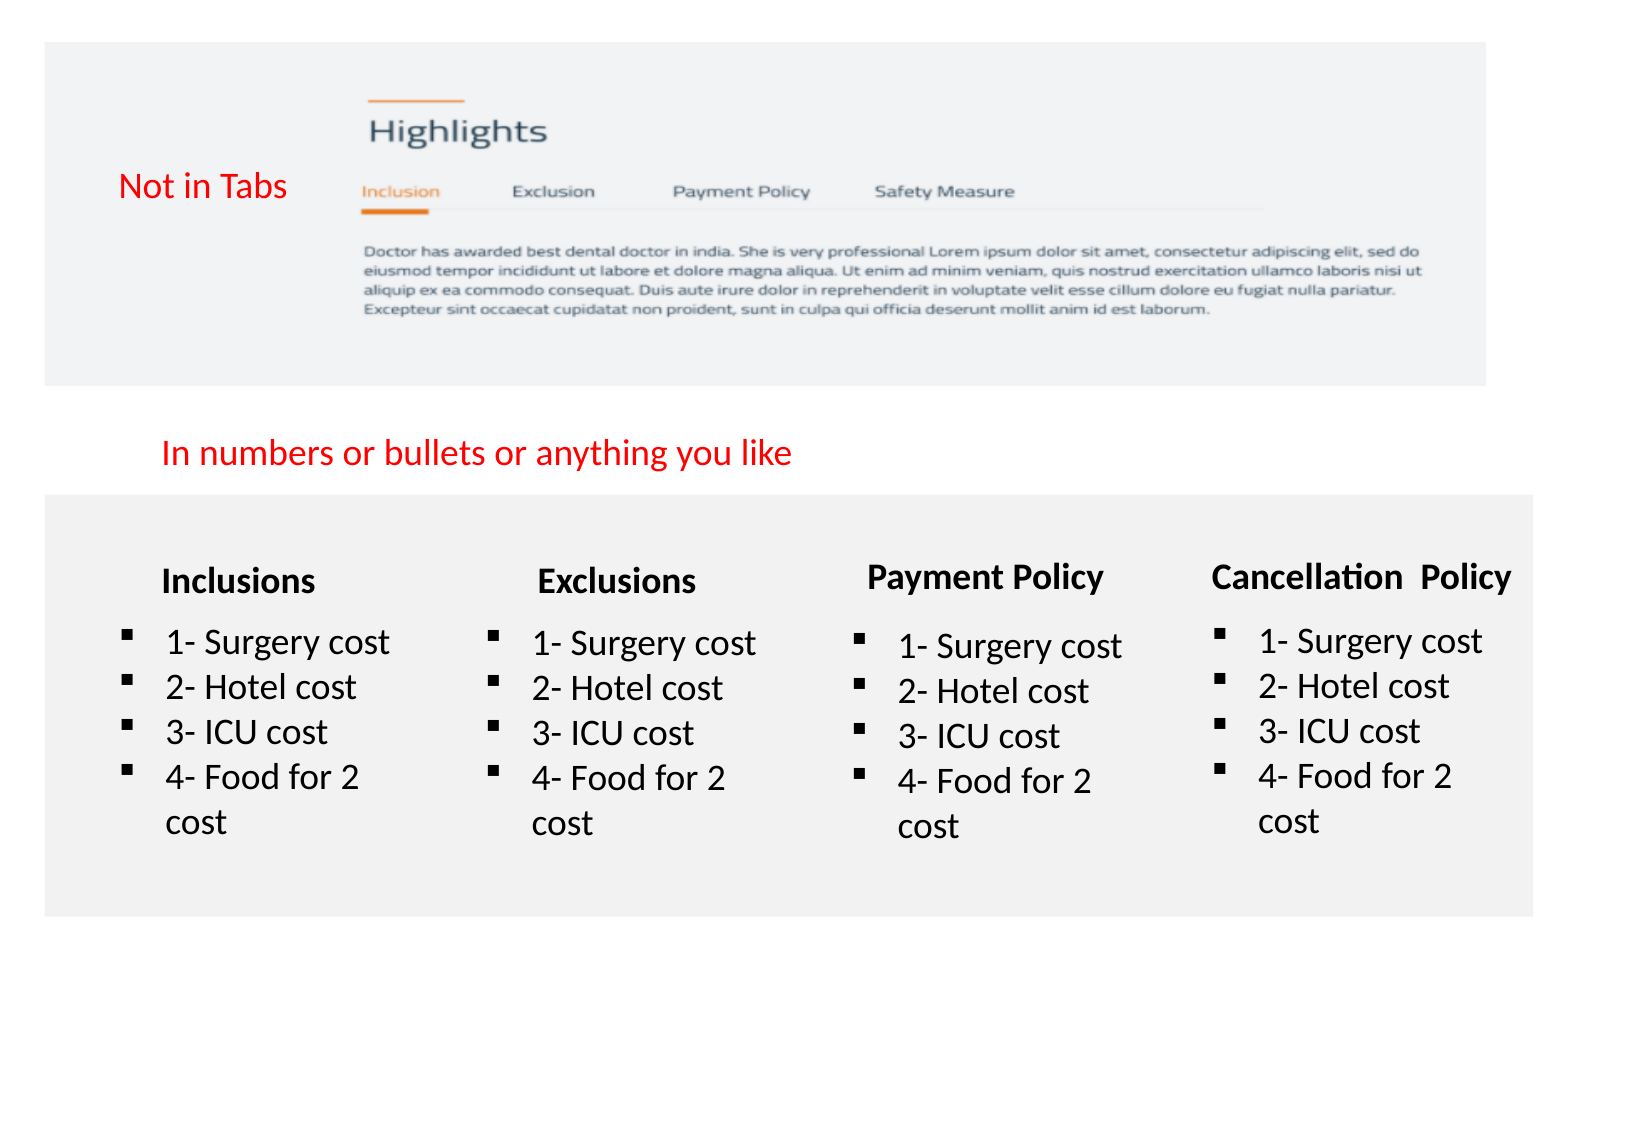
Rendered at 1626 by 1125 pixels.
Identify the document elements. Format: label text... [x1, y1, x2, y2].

text_box Payment Policy [852, 544, 1135, 604]
text_box Exclusions [522, 548, 783, 609]
text_box 1- Surgery cost 2- Hotel cost 3- ICU cost 4- Food for 2 cost [469, 610, 778, 851]
text_box In numbers or bullets or anything you like [146, 420, 978, 481]
text_box Cancellation Policy [1197, 544, 1533, 604]
text_box 1- Surgery cost 2- Hotel cost 3- ICU cost 4- Food for 2 cost [1196, 609, 1504, 849]
text_box [43, 492, 1535, 919]
text_box Inclusions [146, 548, 407, 609]
picture [44, 42, 1487, 386]
text_box 1- Surgery cost 2- Hotel cost 3- ICU cost 4- Food for 2 cost [103, 609, 411, 850]
text_box 1- Surgery cost 2- Hotel cost 3- ICU cost 4- Food for 2 cost [836, 613, 1144, 854]
